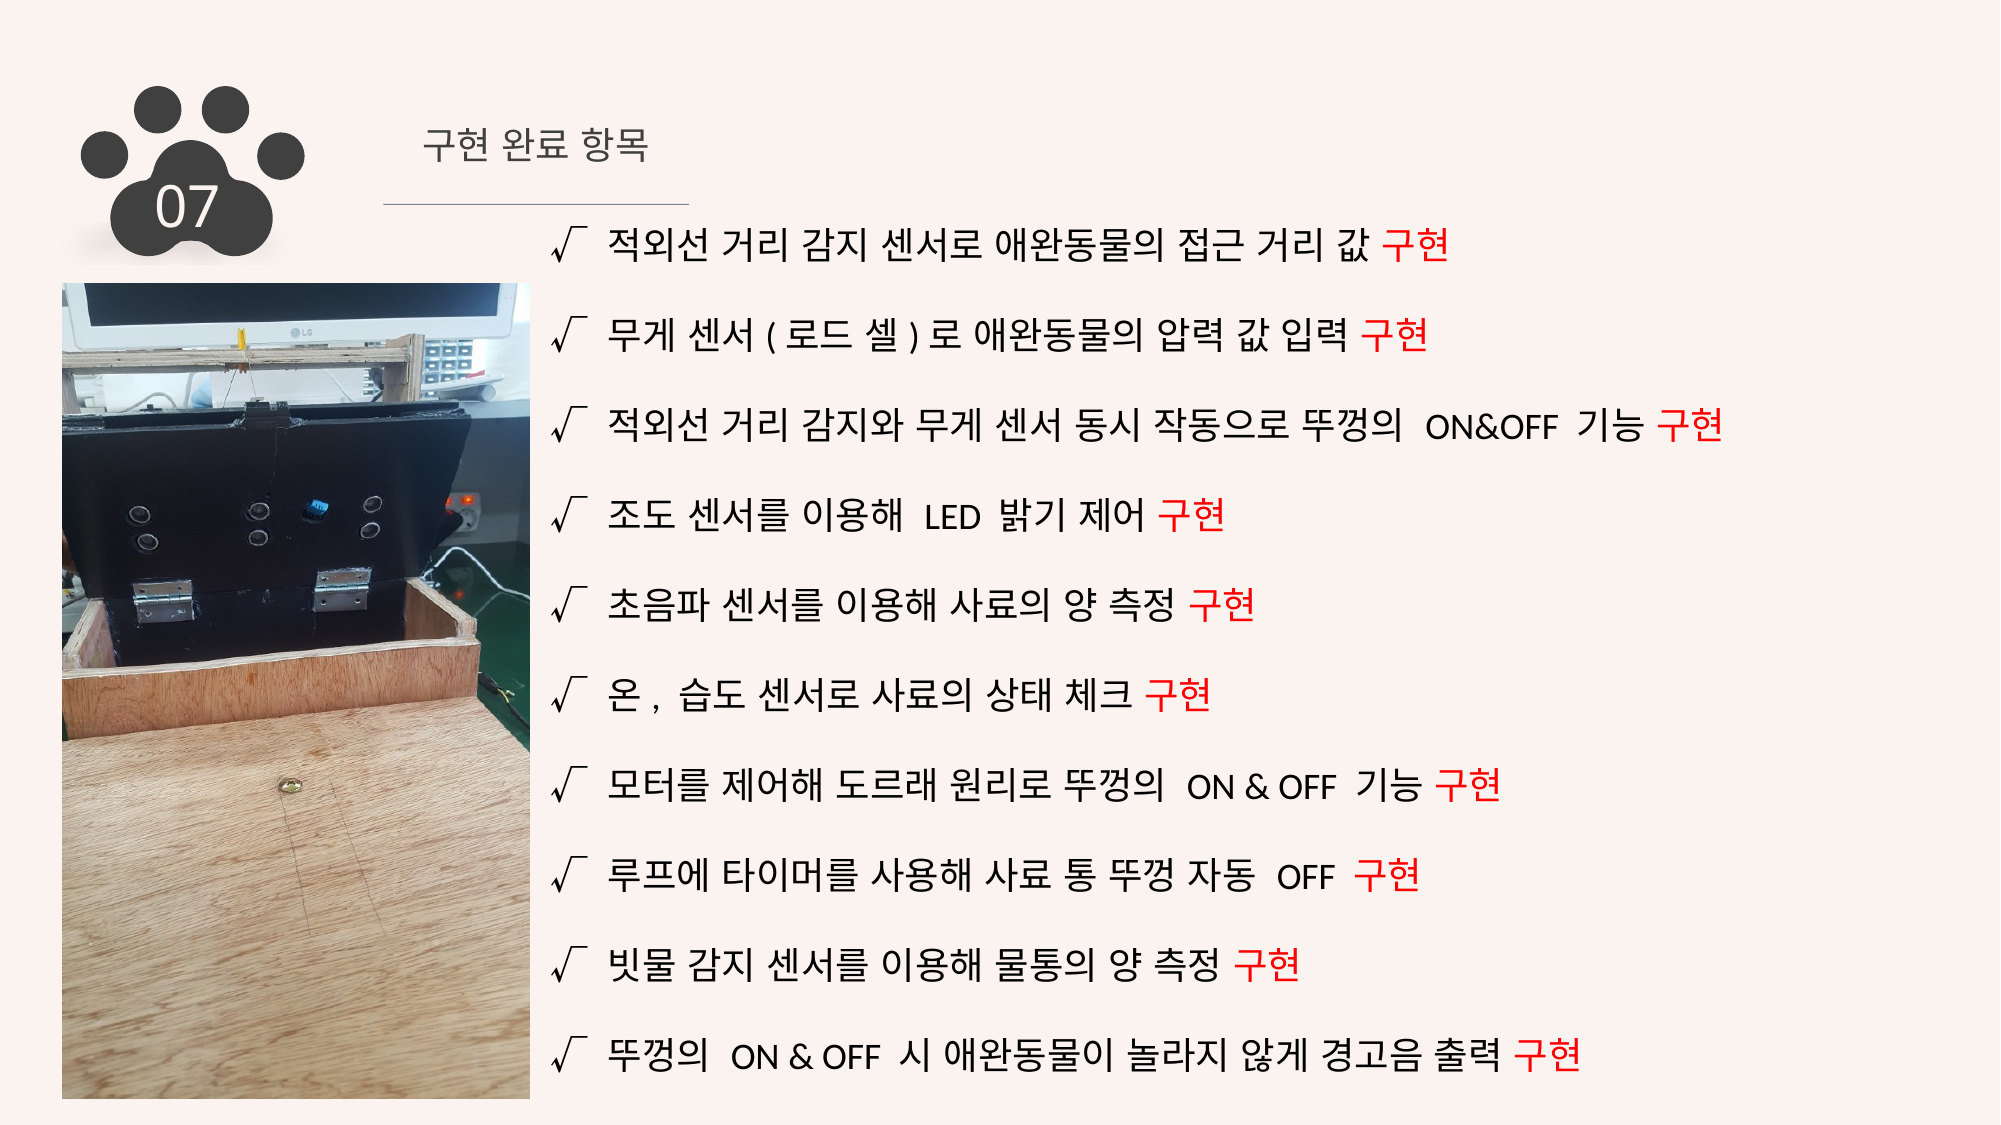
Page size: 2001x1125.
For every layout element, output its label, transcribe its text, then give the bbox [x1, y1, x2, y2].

list 07 [115, 169, 261, 249]
text_box √ 적외선 거리 감지 센서로 애완동물의 접근 거리 값 구현 √ 무게 센서(로드 셀)로 애완동물의 압력 값 입력 구현 √ 적외선 거리 감지와 무게 센서 동시 작동으로 뚜껑의 ON&OFF 기능 구현 √ 조도 센서를 이용해 LED 밝기 제어 구현 √ 초음파 센서를 이용해 사료의 양 측정 구현 √ 온, 습도 센서로 사료의 상태 체크 구현 √ 모터를 제어해 도르래 원리로 뚜껑의 ON & OFF 기능 구현 √ 루프에 타이머를 사용해 사료 통 뚜껑 자동 OFF 구현 √ 빗물 감지 센서를 이용해 물통의 양 측정 구현 √ 뚜껑의 ON & OFF 시 애완동물이 놀라지 않게 경고음 출력 구현 [536, 214, 1902, 1085]
picture [62, 283, 530, 1099]
text_box 구현 완료 항목 [278, 120, 795, 176]
